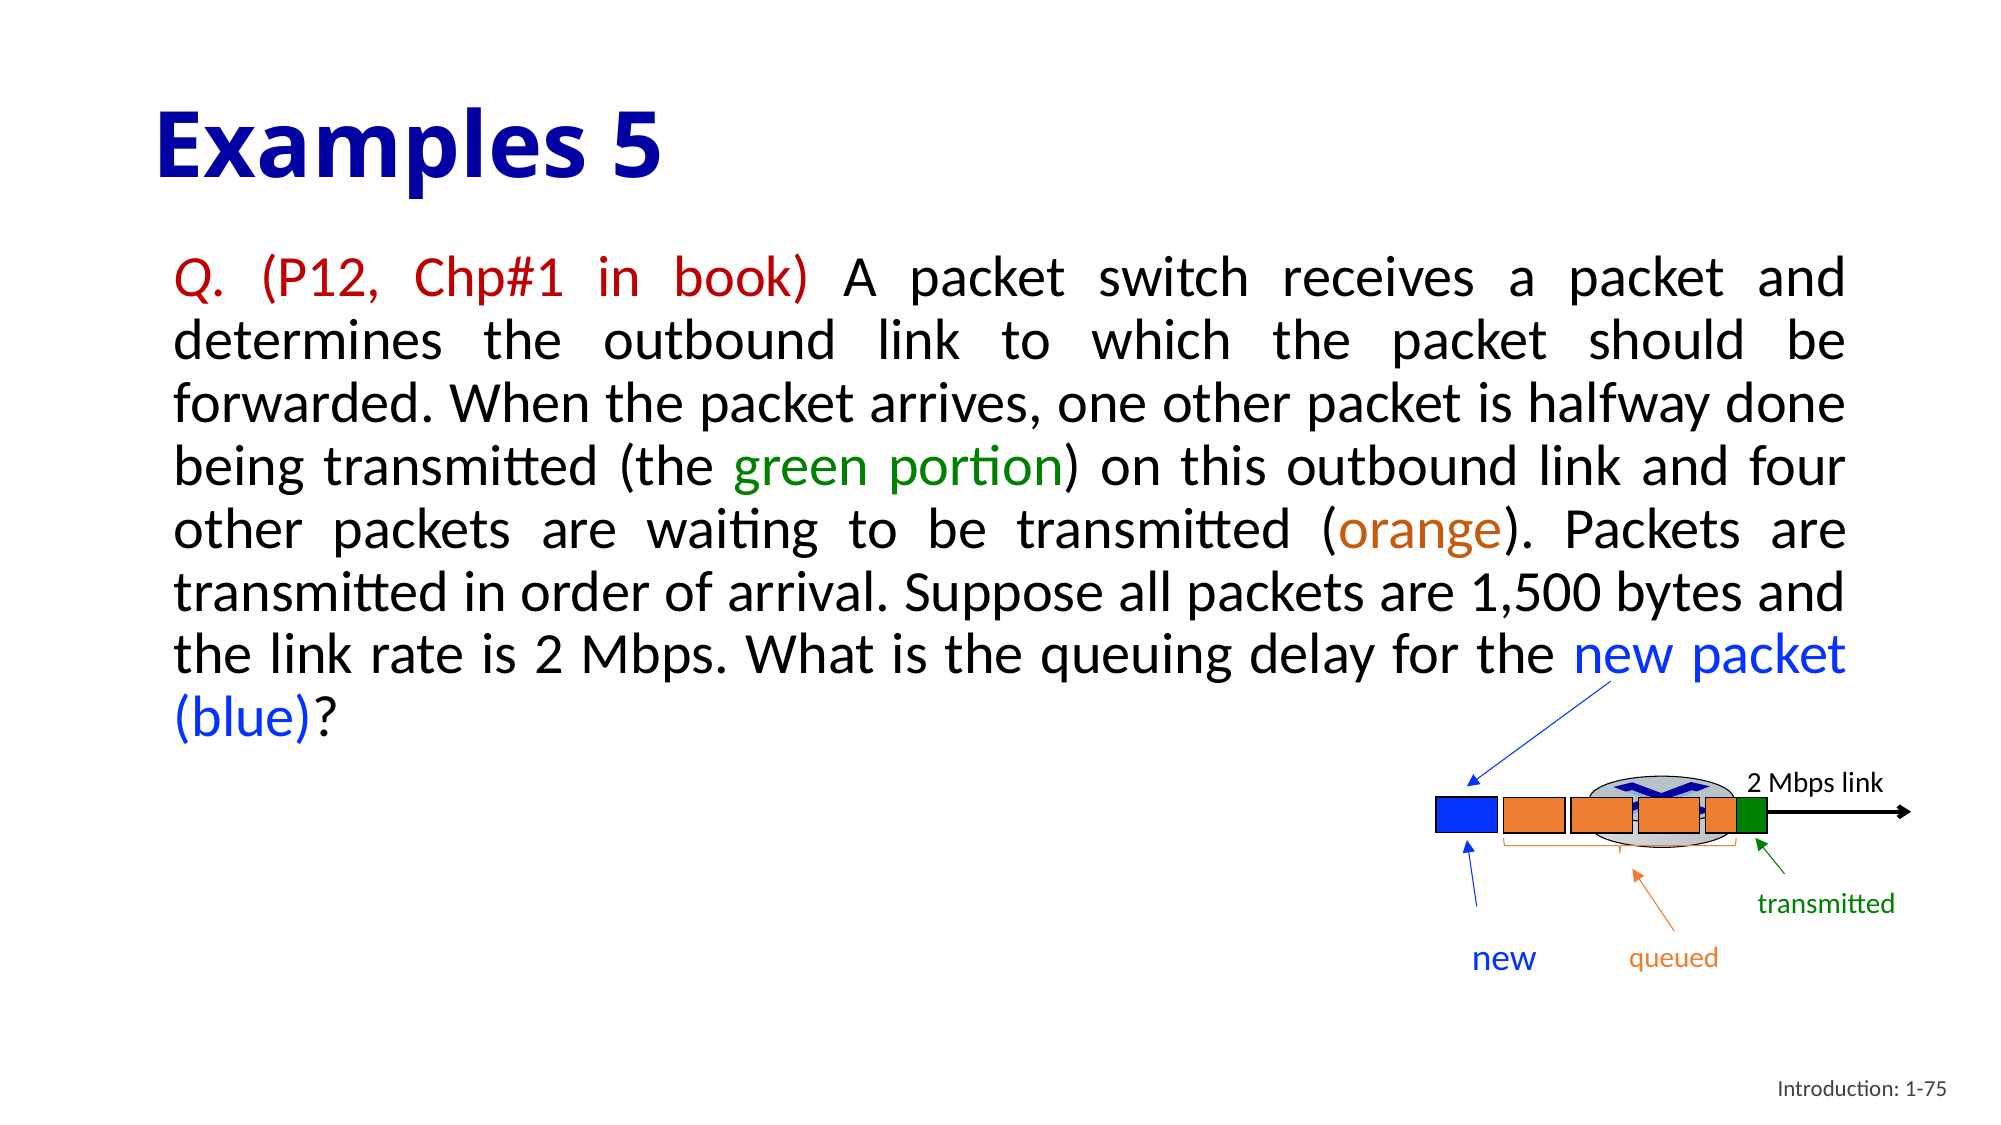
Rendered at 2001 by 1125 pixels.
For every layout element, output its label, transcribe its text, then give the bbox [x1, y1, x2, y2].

slide_number Introduction: 1-75 [1512, 1056, 1963, 1117]
list Q. (P12, Chp#1 in book) A packet switch receives a packet and determines the outbound link to which the packet should be forwarded. When the packet arrives, one other packet is halfway done being transmitted (the green portion) on this outbound link and four other packets are waiting to be transmitted (orange). Packets are transmitted in order of arrival. Suppose all packets are 1,500 bytes and the link rate is 2 Mbps. What is the queuing delay for the new packet (blue)? [137, 239, 1863, 953]
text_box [1466, 681, 1611, 787]
title Examples 5 [137, 74, 1863, 221]
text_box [1436, 756, 1913, 987]
